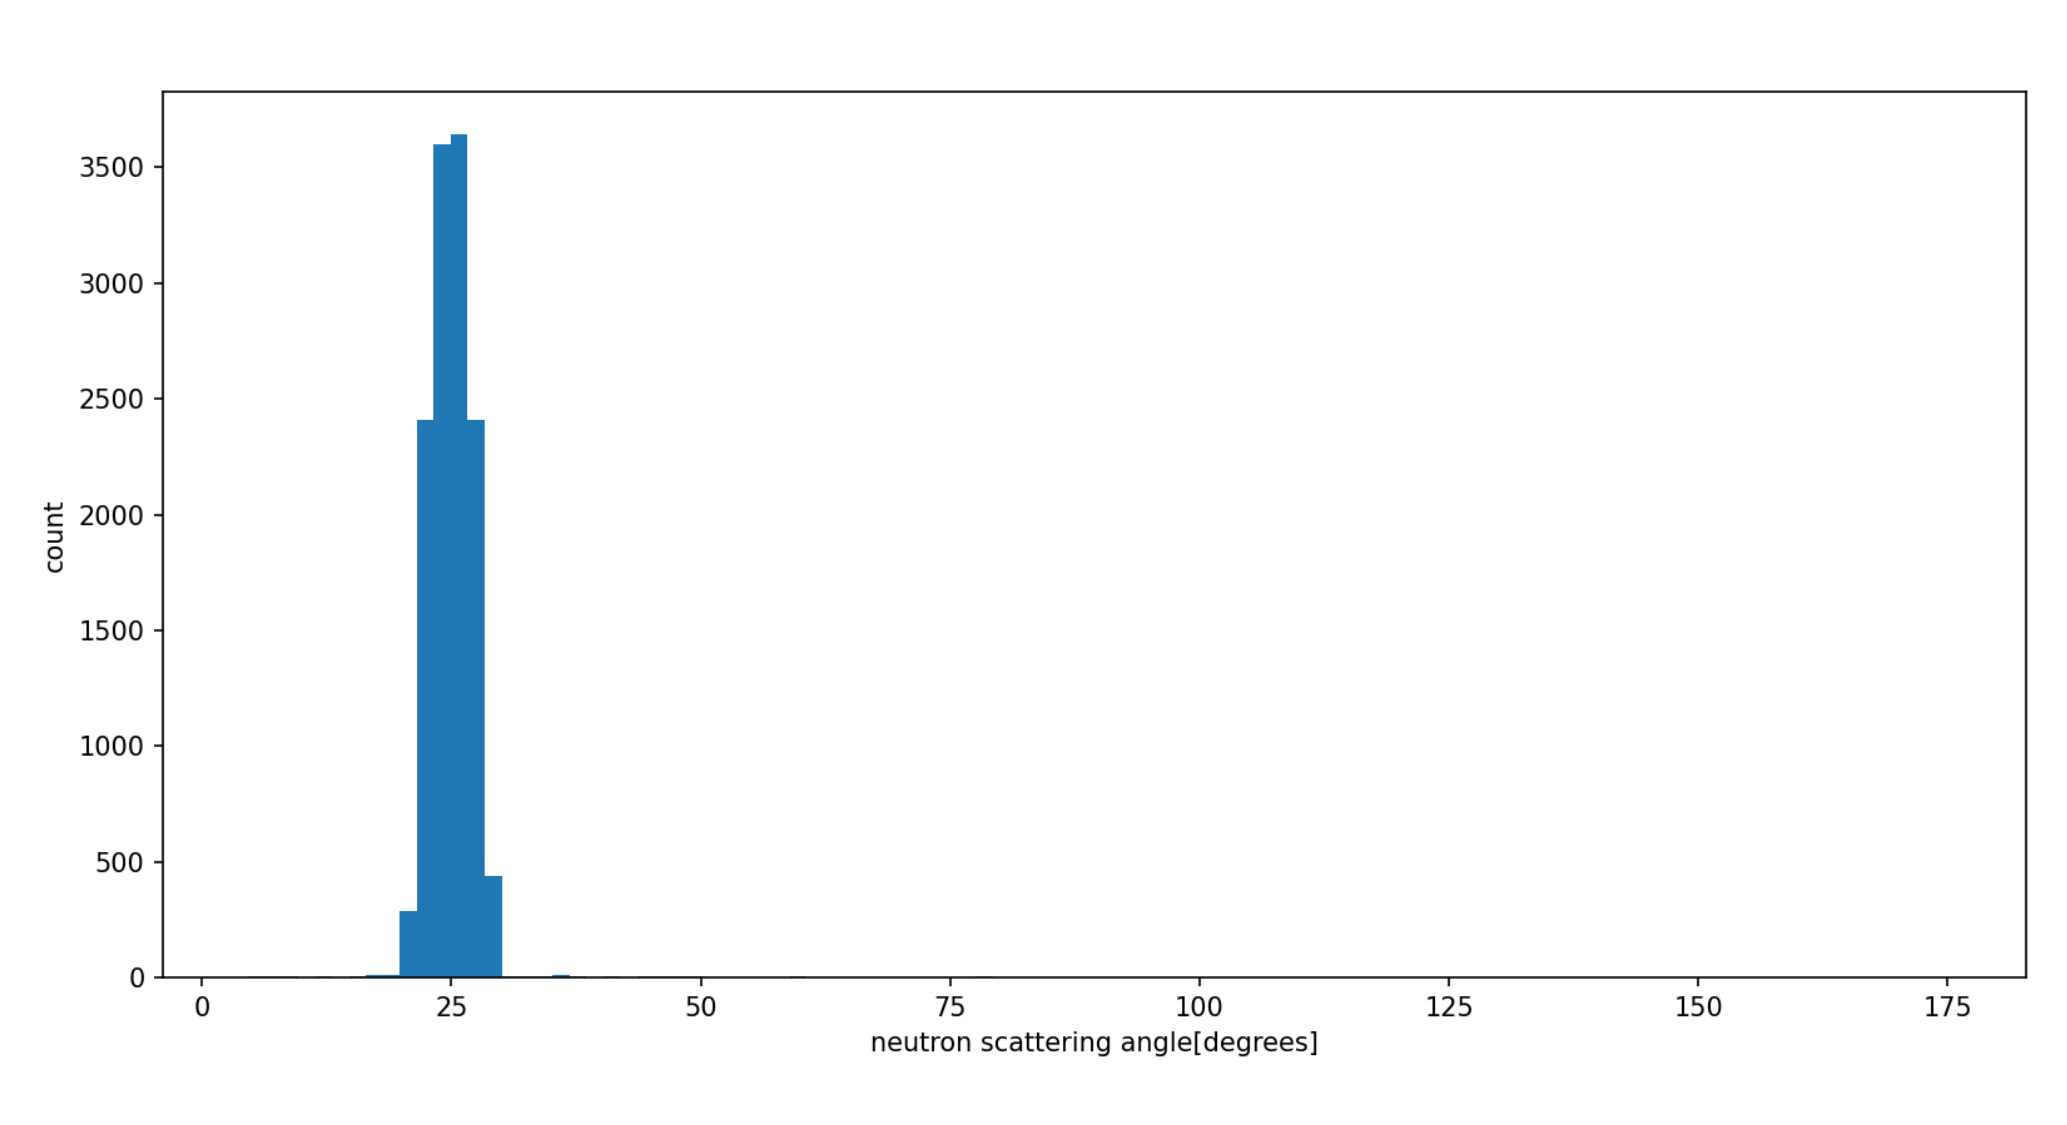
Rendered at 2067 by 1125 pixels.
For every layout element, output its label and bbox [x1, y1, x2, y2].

picture [29, 68, 2035, 1059]
